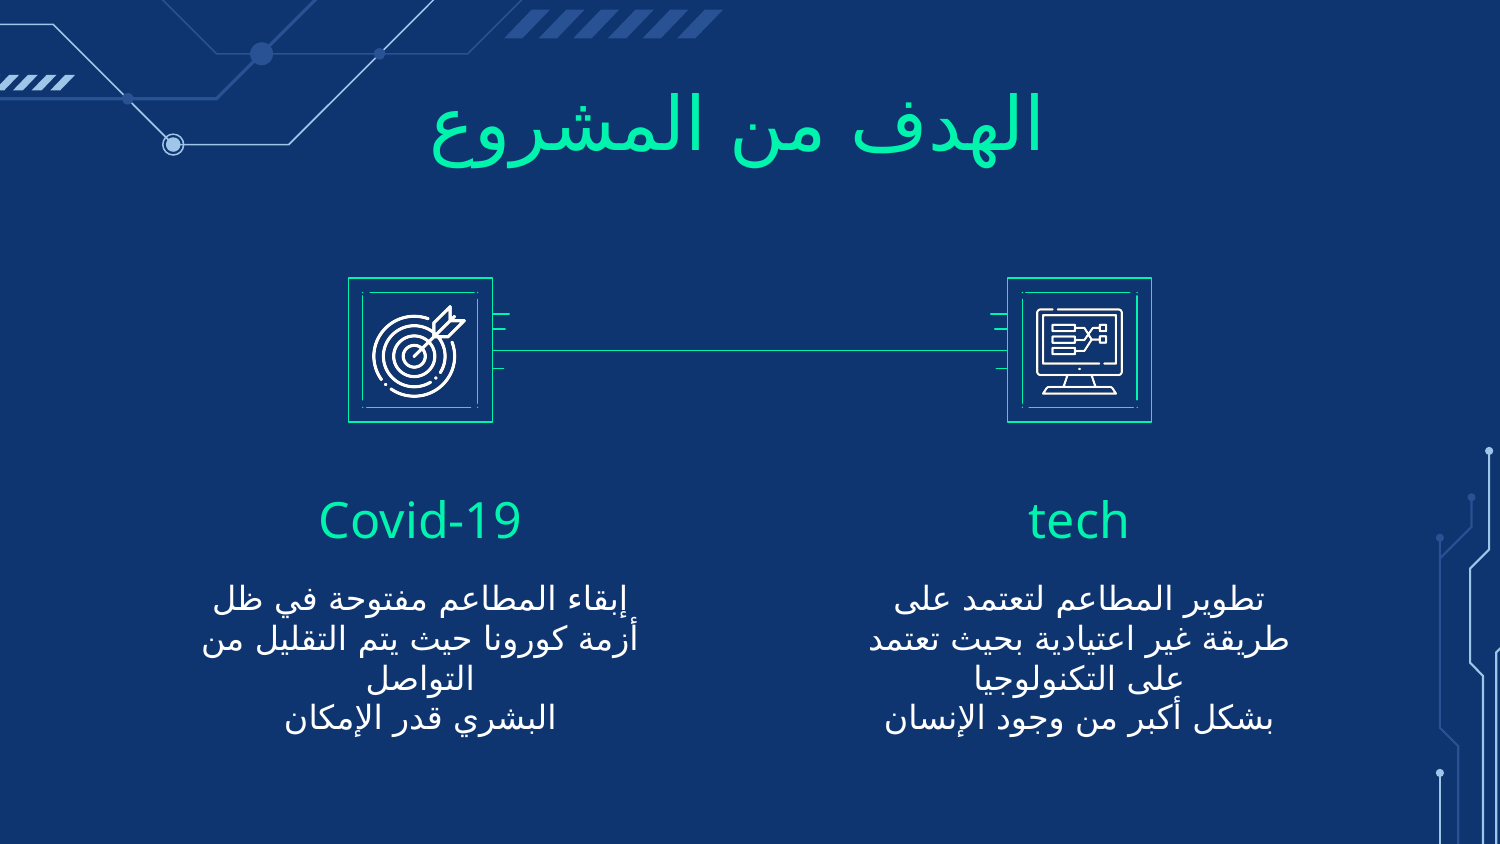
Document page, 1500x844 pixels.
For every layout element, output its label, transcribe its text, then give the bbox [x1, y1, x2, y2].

title الهدف من المشروع [118, 75, 1382, 156]
subtitle تطوير المطاعم لتعتمد على طريقة غير اعتيادية بحيث تعتمد على التكنولوجيا بشكل أكبر من وجود الإنسان [858, 577, 1301, 750]
title Covid-19 [199, 489, 642, 548]
title tech [858, 489, 1301, 548]
subtitle إبقاء المطاعم مفتوحة في ظل أزمة كورونا حيث يتم التقليل من التواصل البشري قدر الإمكان [199, 577, 642, 750]
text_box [348, 277, 1152, 423]
picture [372, 305, 466, 399]
picture [1036, 308, 1123, 395]
